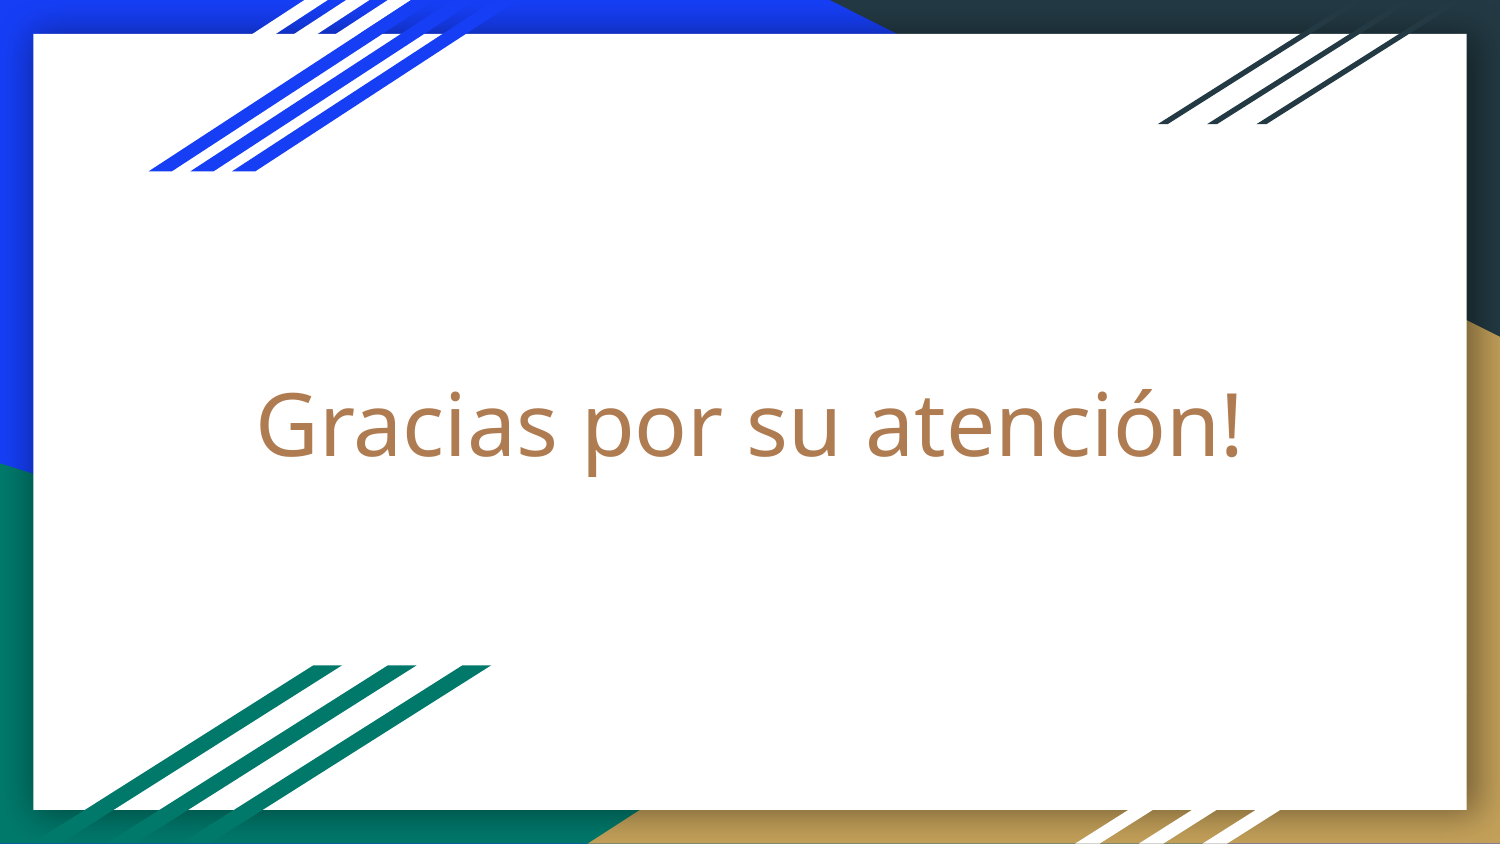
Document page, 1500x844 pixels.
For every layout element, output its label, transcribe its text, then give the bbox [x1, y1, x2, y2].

title Gracias por su atención! [238, 260, 1262, 584]
